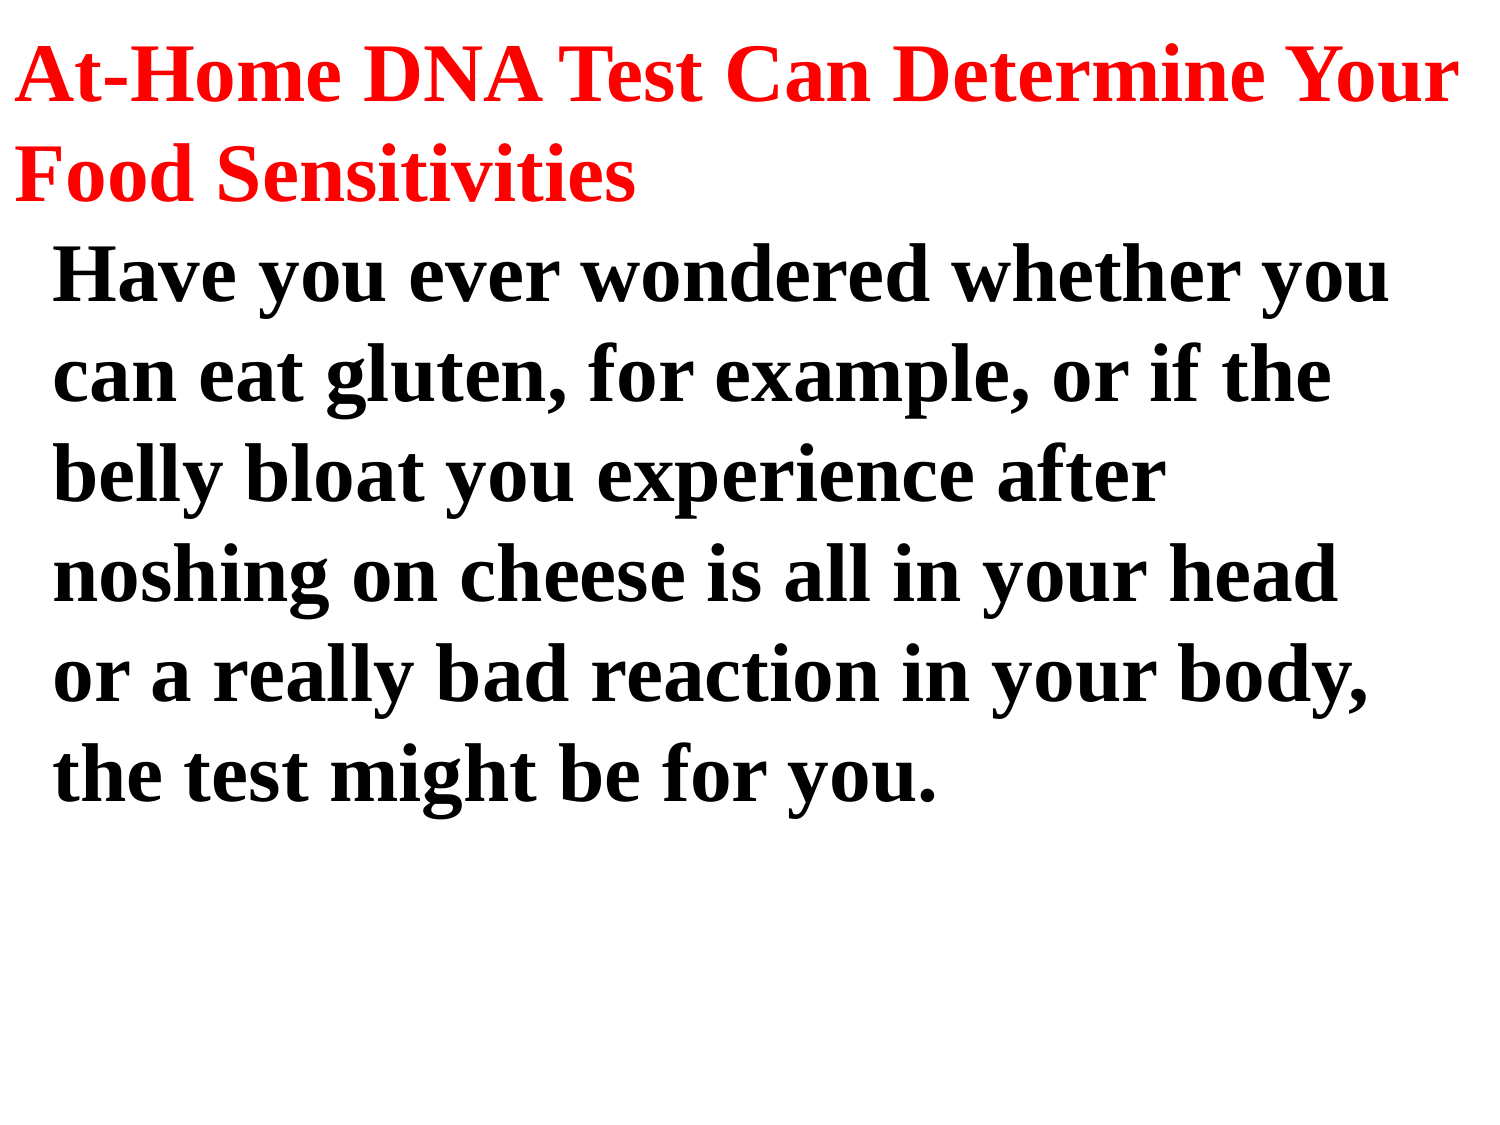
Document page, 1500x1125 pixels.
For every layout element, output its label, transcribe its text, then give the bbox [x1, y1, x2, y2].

text_box Have you ever wondered whether you can eat gluten, for example, or if the belly bloat you experience after noshing on cheese is all in your head or a really bad reaction in your body, the test might be for you. [37, 211, 1417, 826]
text_box At-Home DNA Test Can Determine Your Food Sensitivities [0, 11, 1500, 226]
